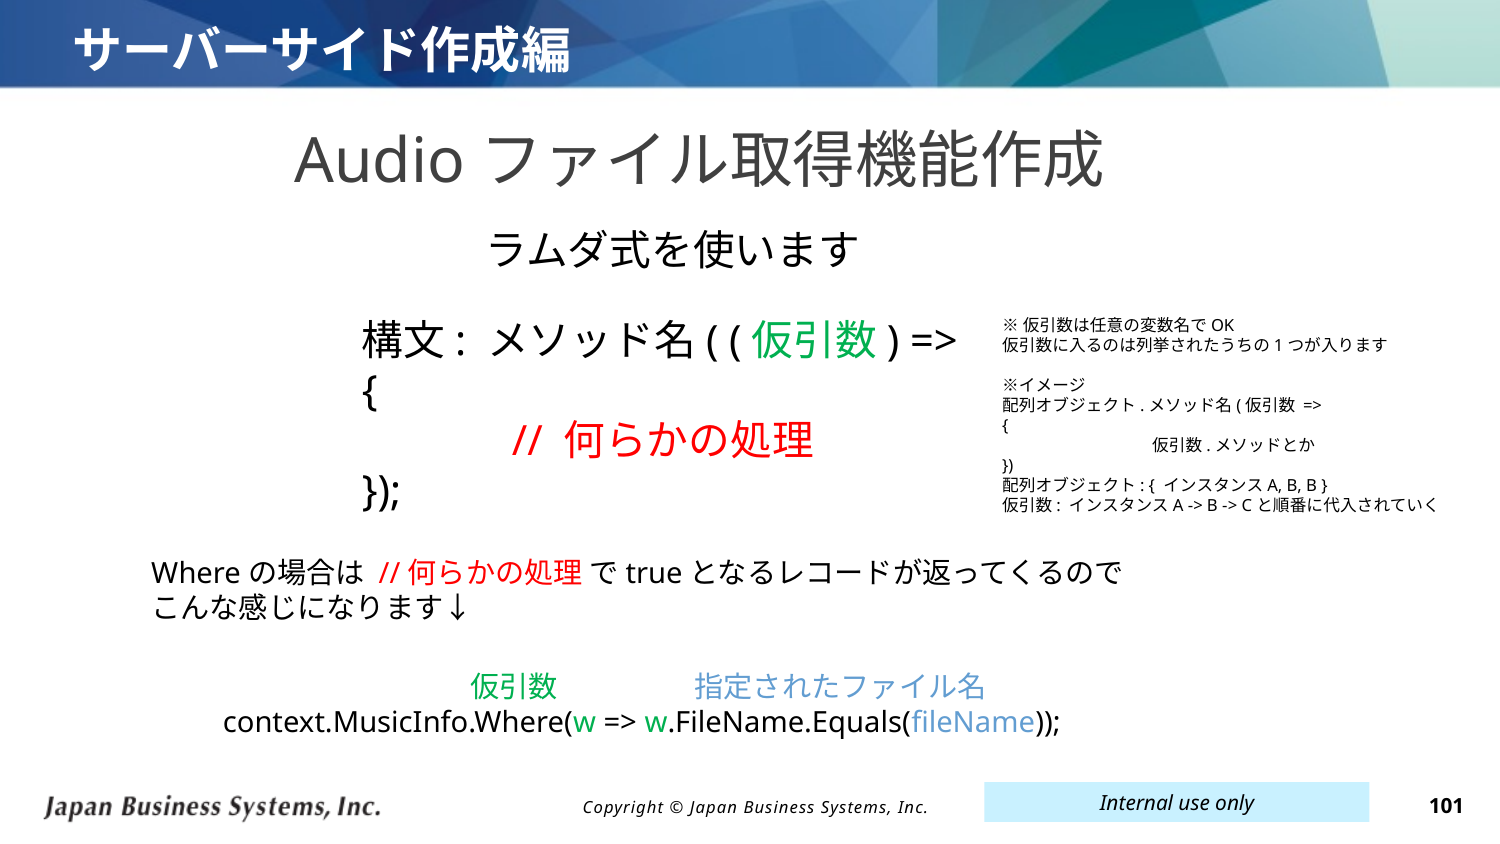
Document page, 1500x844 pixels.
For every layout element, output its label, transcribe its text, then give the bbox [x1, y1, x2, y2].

text_box 仮引数 指定されたファイル名 context.MusicInfo.Where(w => w.FileName.Equals(fileName)); [208, 661, 1076, 747]
text_box Audioファイル取得機能作成 [279, 112, 1145, 193]
text_box ※仮引数は任意の変数名でOK 仮引数に入るのは列挙されたうちの1つが入ります ※イメージ 配列オブジェクト.メソッド名(仮引数 => { 仮引数.メソッドとか }) 配列オブジェクト: { インスタンスA, B, B } 仮引数: インスタンスA -> B -> Cと順番に代入されていく [987, 307, 1455, 522]
picture [0, 0, 1500, 844]
title サーバーサイド作成編 [57, 10, 1441, 79]
text_box ラムダ式を使います [471, 216, 876, 282]
text_box Whereの場合は //何らかの処理 でtrueとなるレコードが返ってくるので こんな感じになります↓ [136, 547, 1140, 632]
text_box 構文: メソッド名( (仮引数) => { // 何らかの処理 }); [347, 306, 984, 522]
